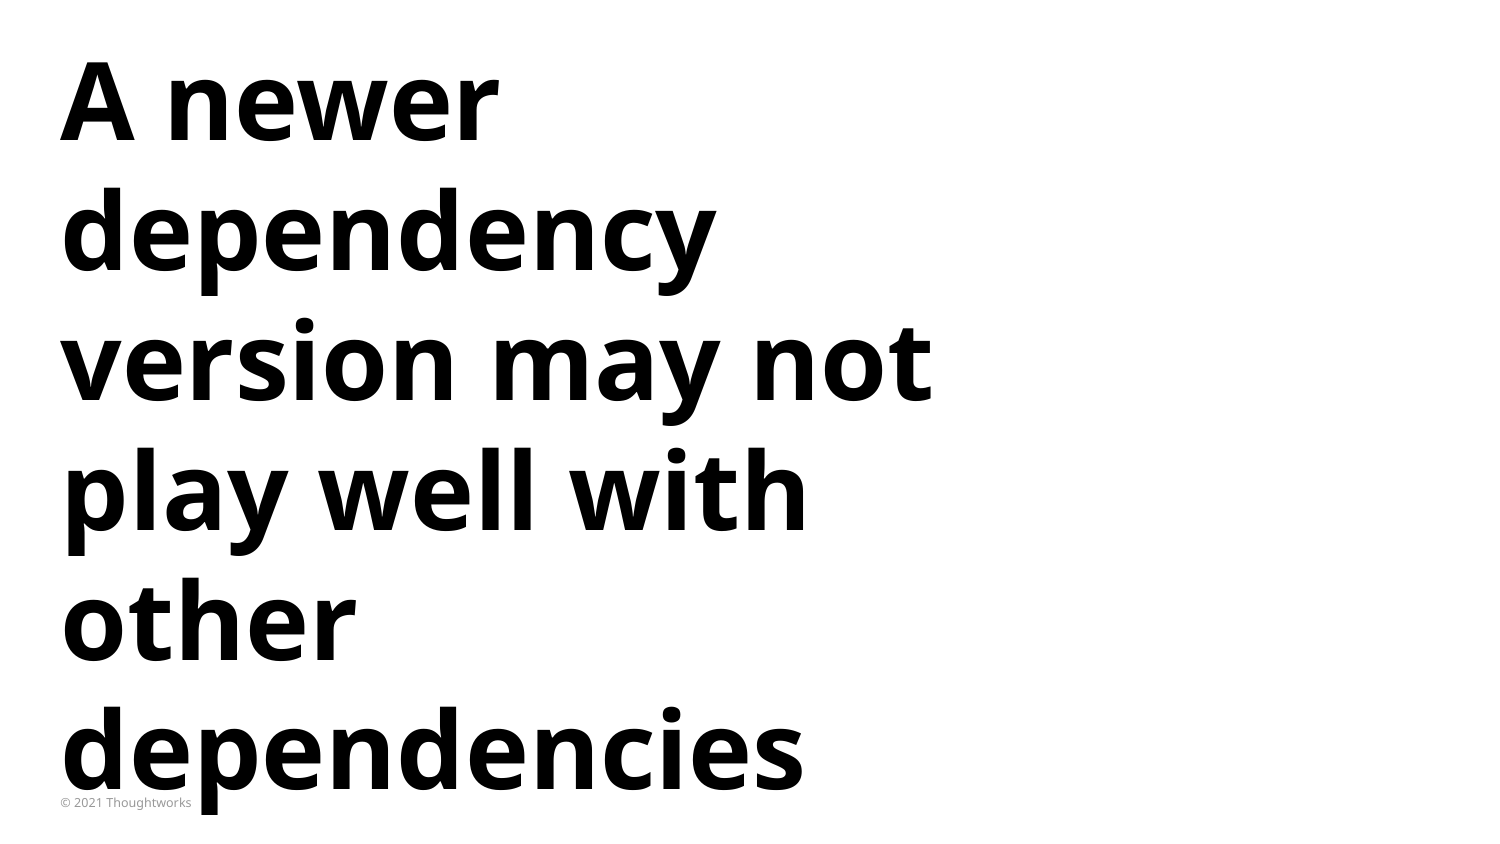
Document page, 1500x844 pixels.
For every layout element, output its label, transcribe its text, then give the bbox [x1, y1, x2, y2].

title A newer dependency version may not play well with other dependencies [60, 60, 1106, 784]
